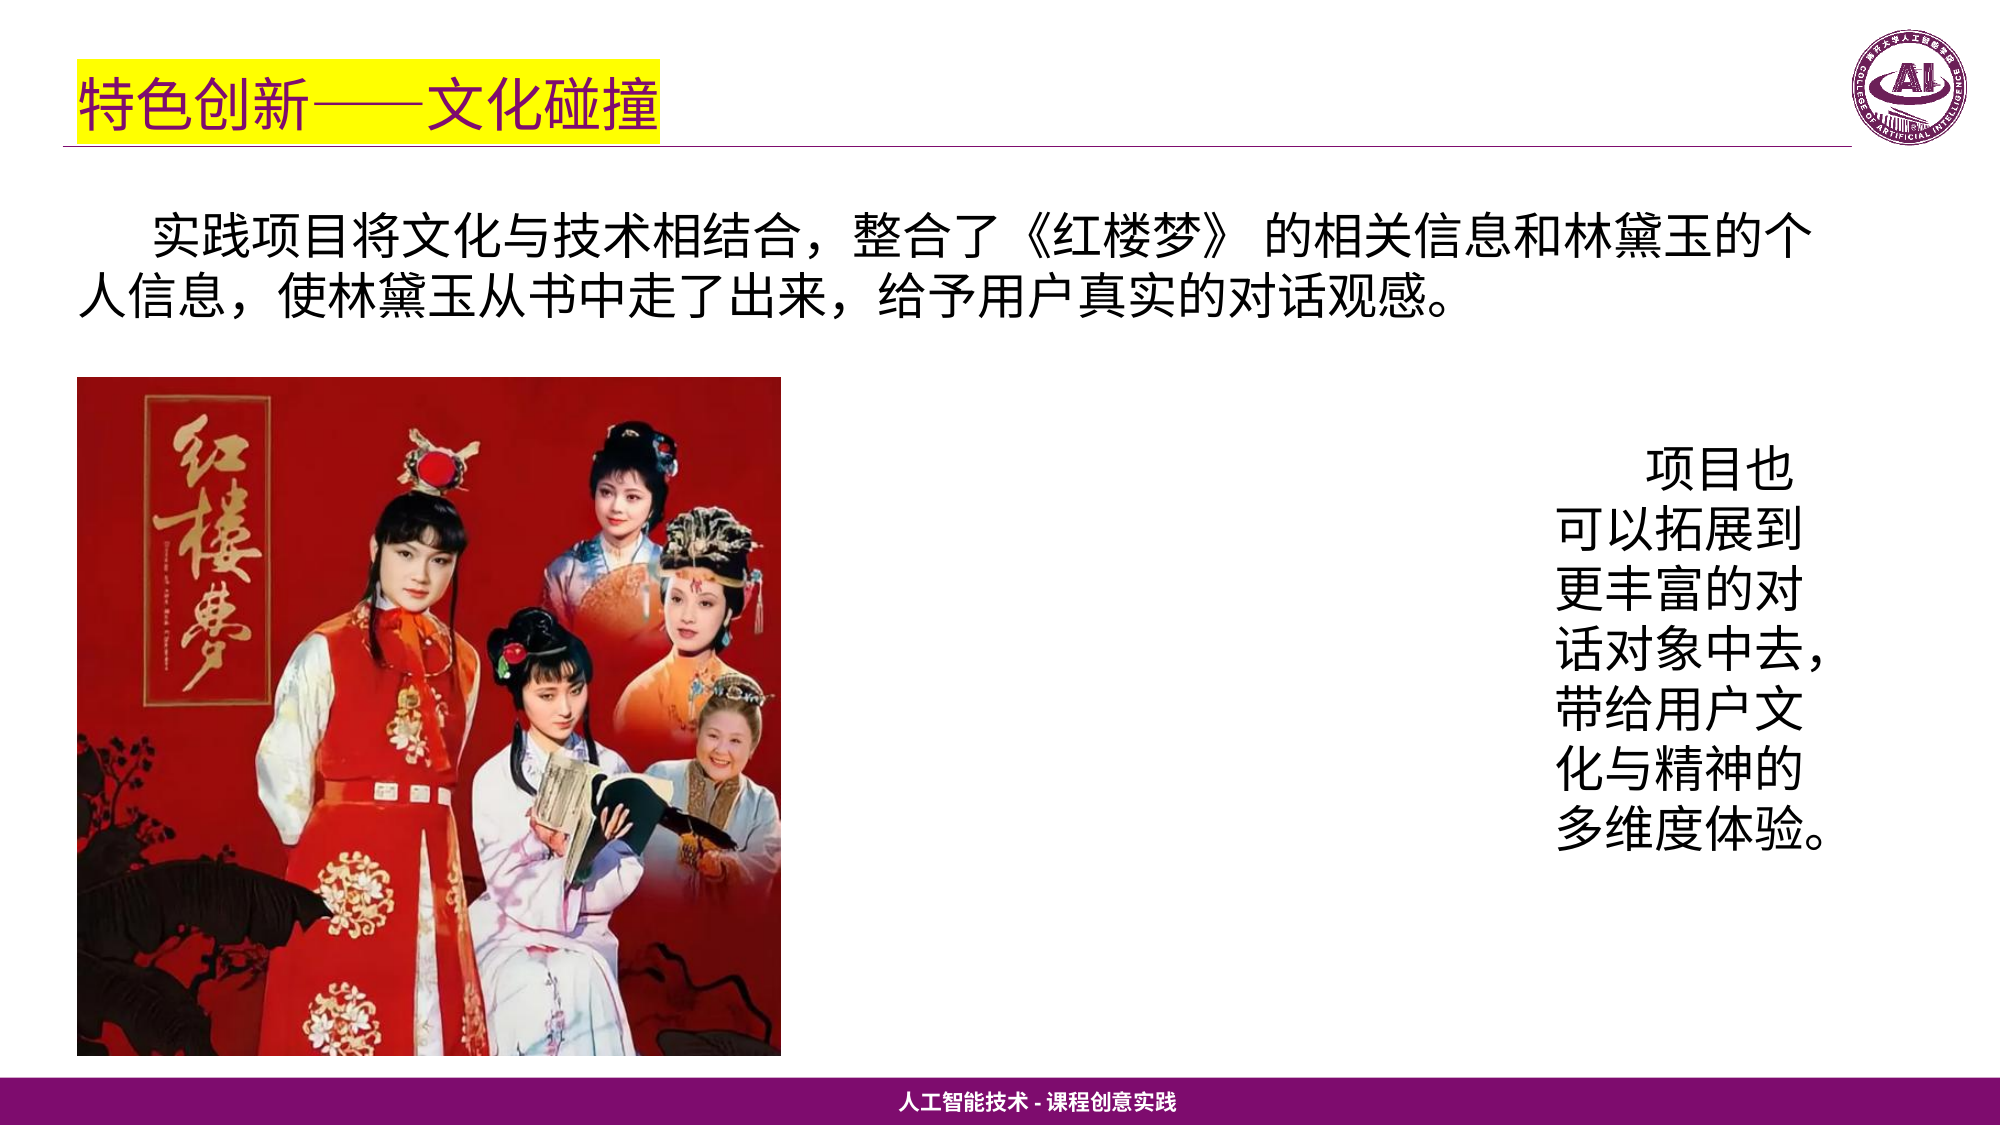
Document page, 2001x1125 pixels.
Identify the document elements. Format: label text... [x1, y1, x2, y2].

footer 人工智能技术-课程创意实践 [399, 1077, 1676, 1125]
picture [1851, 28, 1971, 147]
picture [77, 377, 781, 1056]
slide_number [0, 1077, 375, 1125]
slide_number [1676, 1077, 2000, 1125]
text_box 实践项目将文化与技术相结合，整合了《红楼梦》 的相关信息和林黛玉的个人信息，使林黛玉从书中走了出来，给予用户真实的对话观感。 [62, 197, 1852, 336]
text_box 项目也可以拓展到更丰富的对话对象中去，带给用户文化与精神的多维度体验。 [1540, 430, 1852, 1035]
text_box 特色创新——文化碰撞 [62, 60, 1587, 146]
